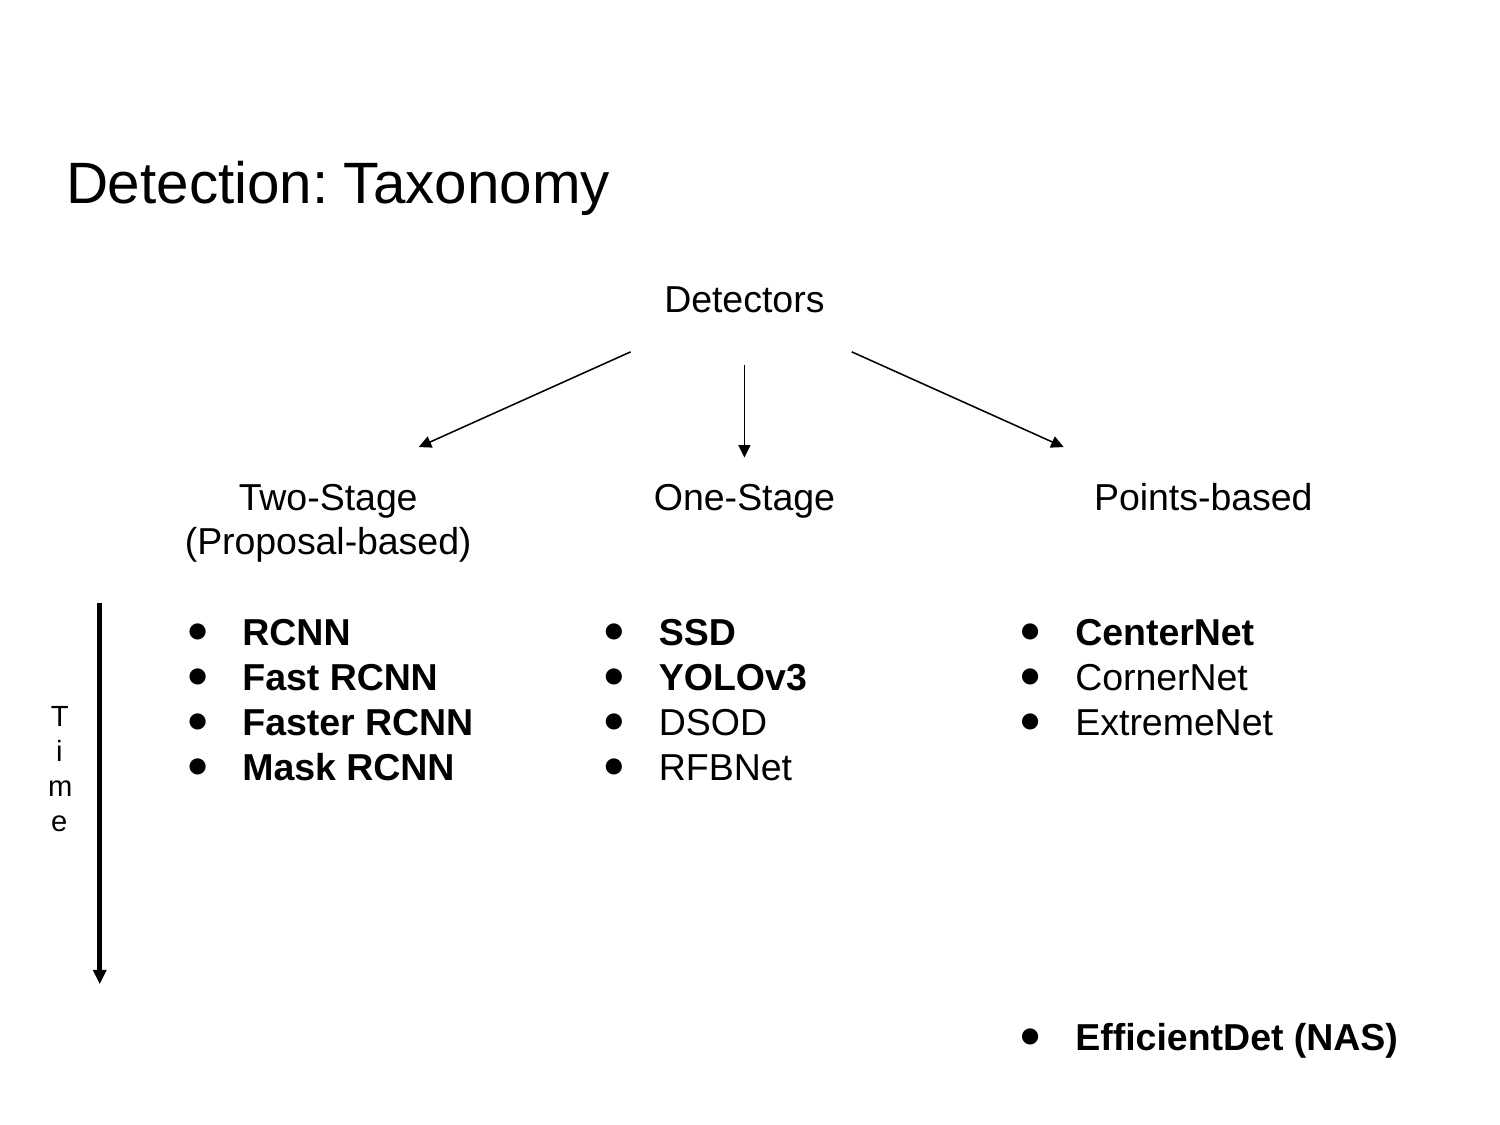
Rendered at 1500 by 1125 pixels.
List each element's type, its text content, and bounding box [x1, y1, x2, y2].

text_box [418, 351, 631, 448]
text_box One-Stage SSD YOLOv3 DSOD RFBNet [568, 457, 920, 924]
text_box Two-Stage (Proposal-based) RCNN Fast RCNN Faster RCNN Mask RCNN [152, 457, 504, 961]
title Detection: Taxonomy [51, 129, 1449, 297]
text_box Points-based CenterNet CornerNet ExtremeNet EfficientDet (NAS) [985, 457, 1422, 1096]
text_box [851, 351, 1064, 448]
text_box Time [33, 681, 86, 905]
text_box Detectors [568, 259, 920, 365]
